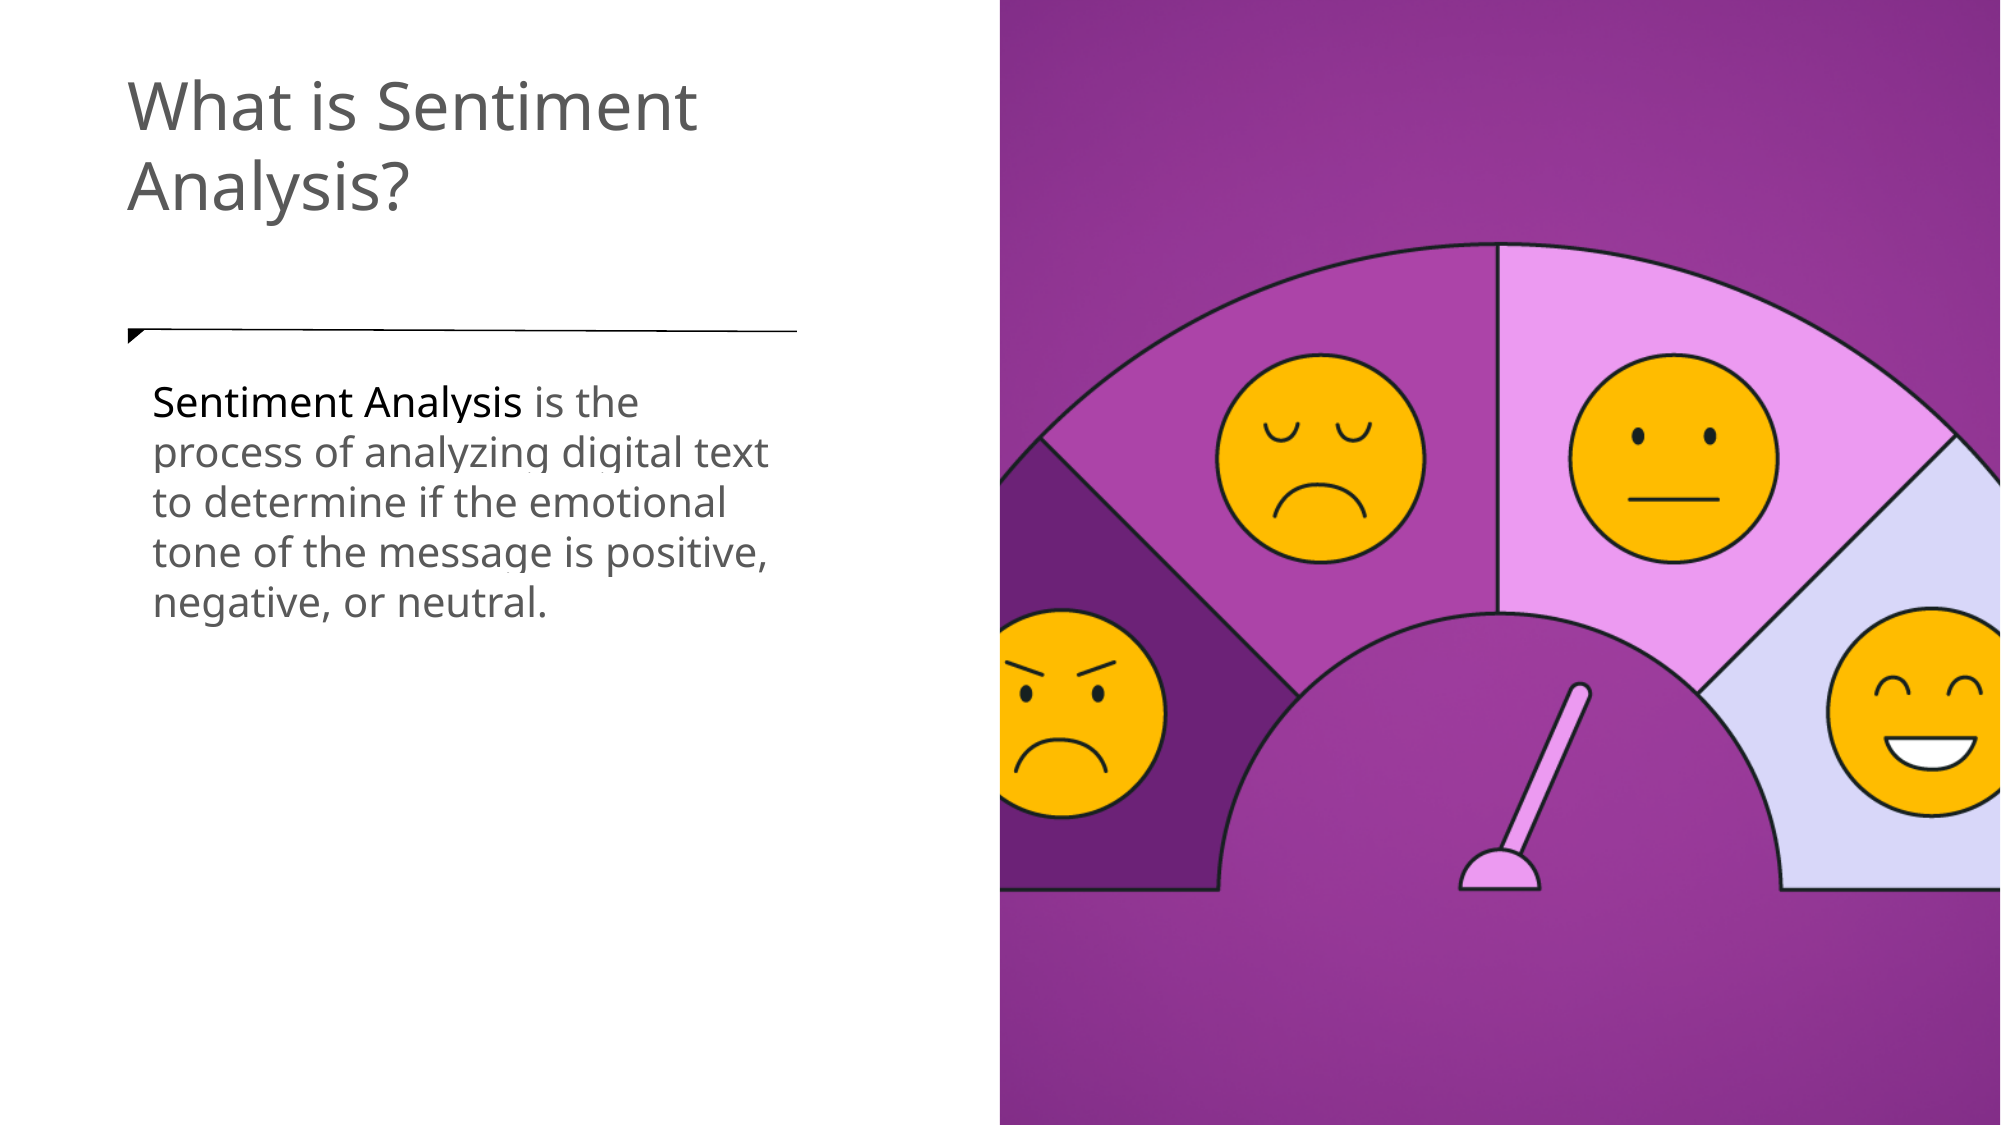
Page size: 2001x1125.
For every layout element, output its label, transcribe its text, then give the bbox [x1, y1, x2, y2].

text_box What is Sentiment Analysis? [127, 63, 797, 291]
picture [999, 0, 2001, 1125]
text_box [127, 328, 797, 332]
text_box Sentiment Analysis is the process of analyzing digital text to determine if the emotional tone of the message is positive, negative, or neutral. [132, 355, 793, 887]
